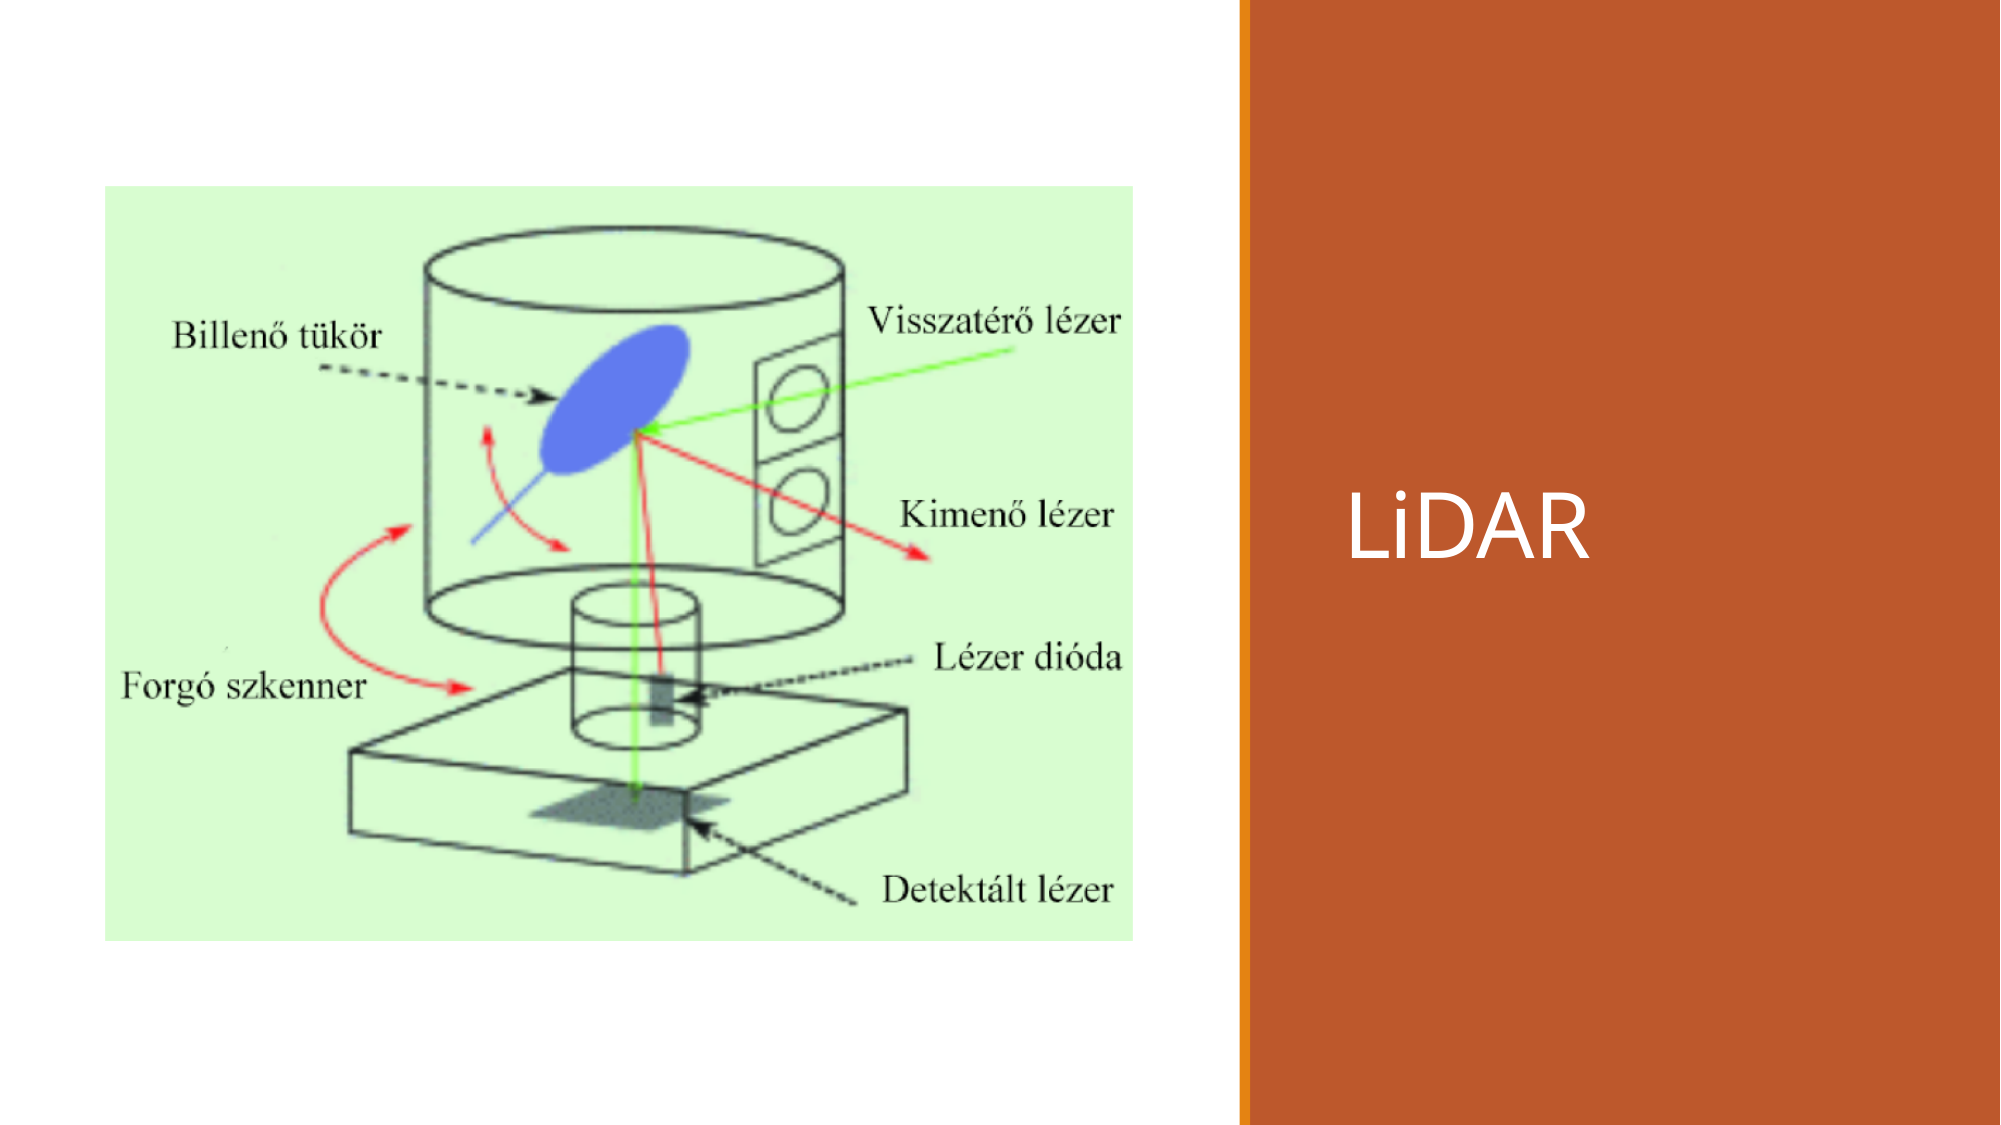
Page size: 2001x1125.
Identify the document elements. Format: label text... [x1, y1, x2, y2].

text_box [1251, 0, 2000, 1125]
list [103, 183, 1134, 942]
title LiDAR [1328, 104, 1929, 585]
text_box [1238, 0, 1251, 710]
text_box [1238, 723, 1251, 1125]
text_box [0, 0, 1238, 1125]
